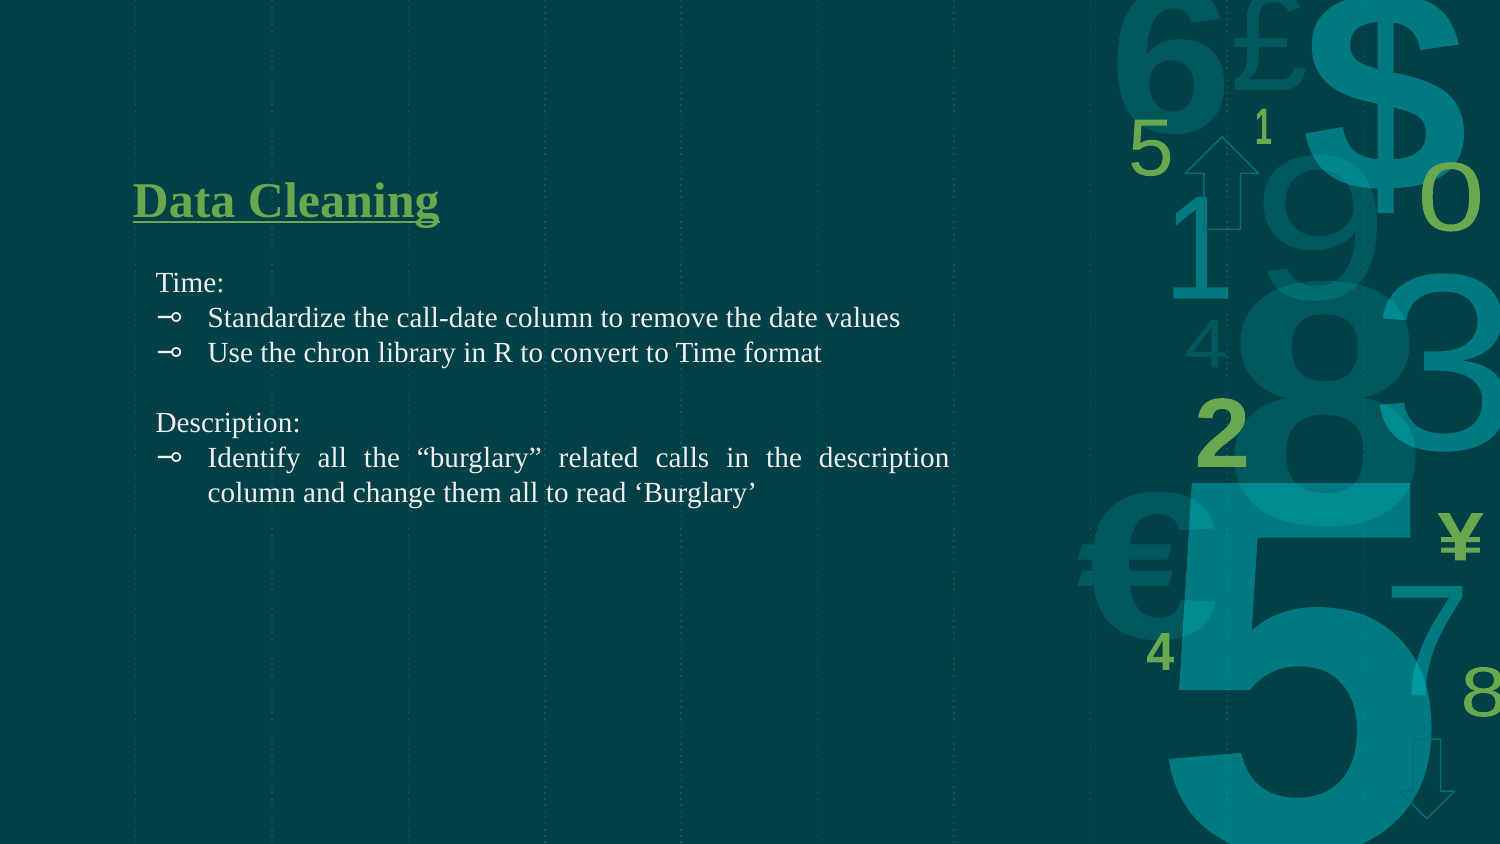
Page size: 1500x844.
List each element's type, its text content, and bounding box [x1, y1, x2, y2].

list Time: Standardize the call-date column to remove the date values Use the chron library in R to convert to Time format Description: Identify all the “burglary” related calls in the description column and change them all to read ‘Burglary’ [117, 248, 966, 746]
title Data Cleaning [117, 128, 966, 243]
